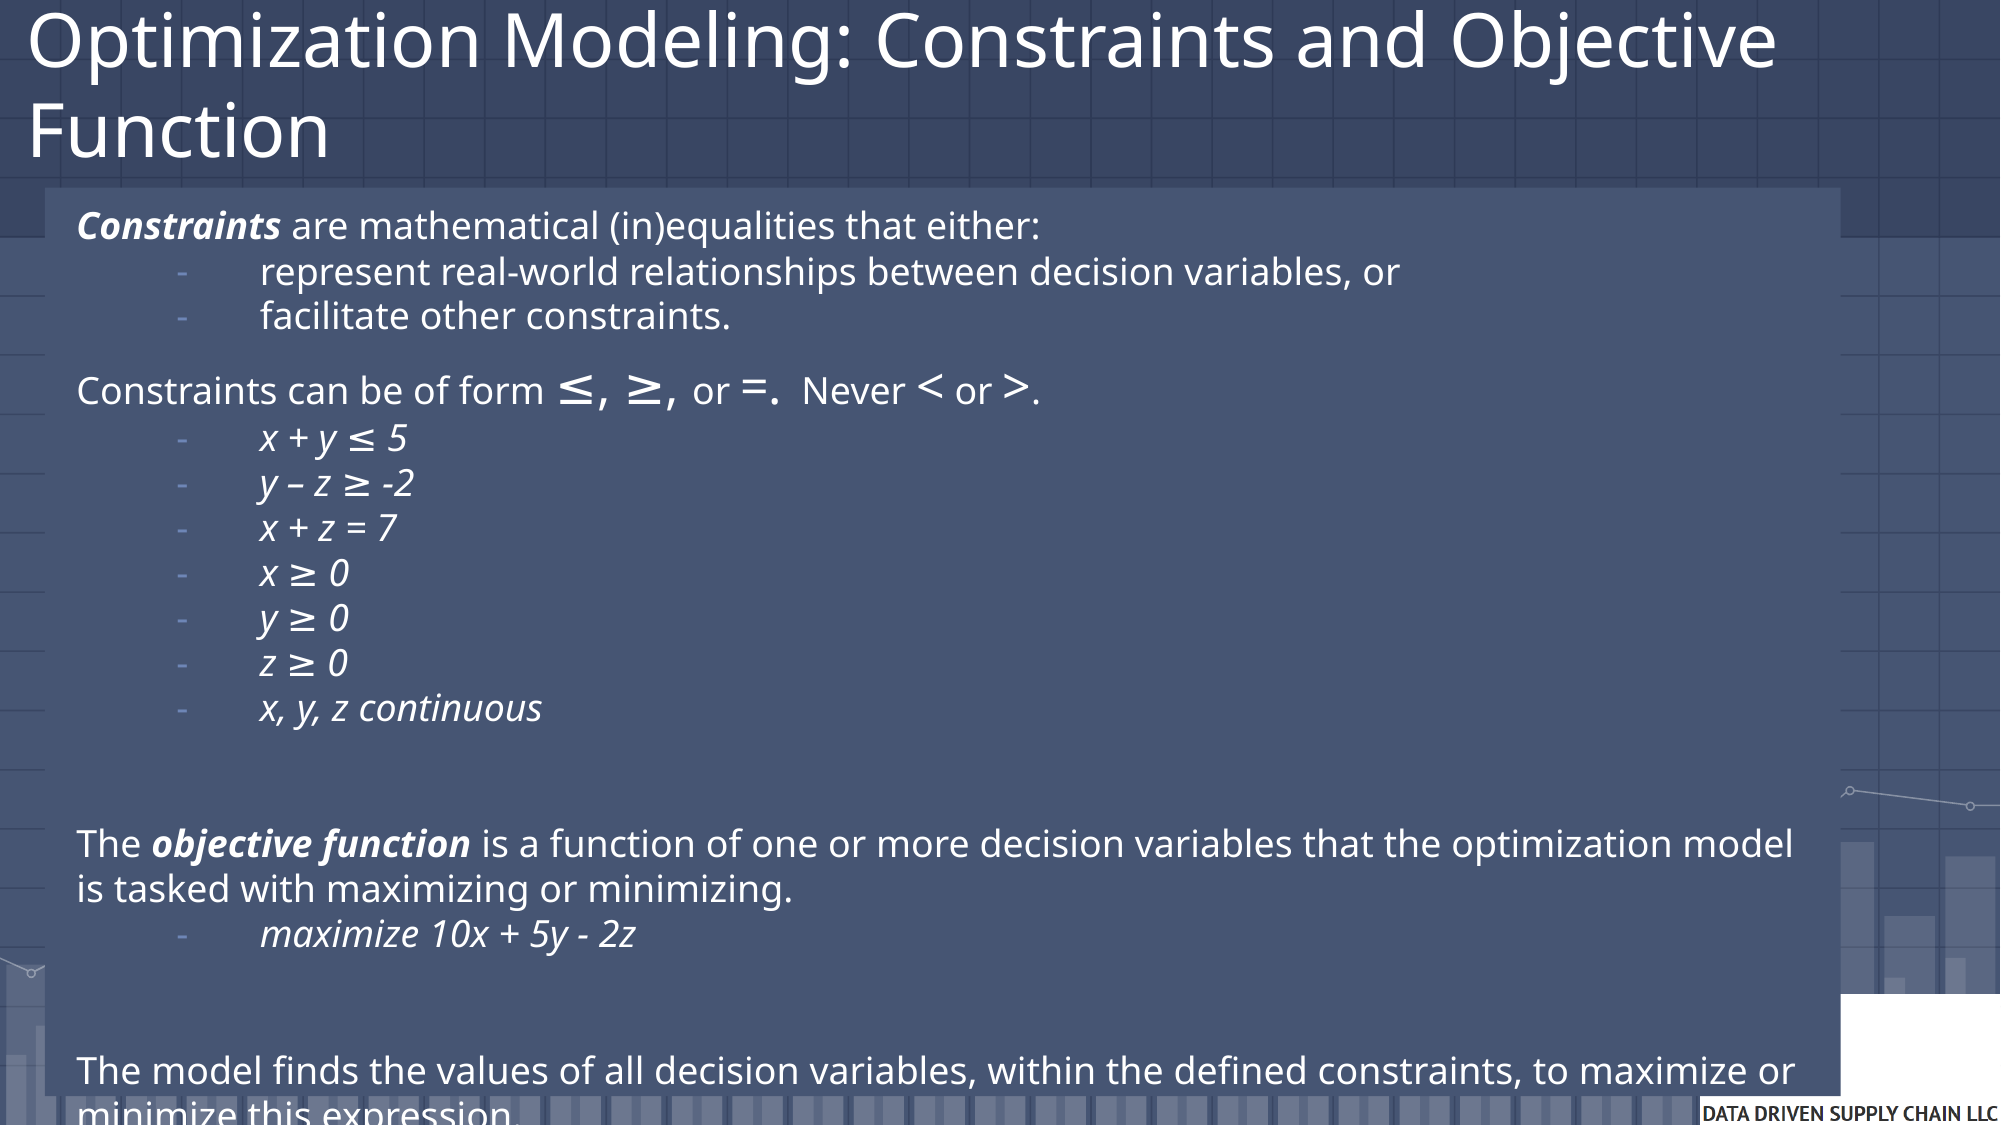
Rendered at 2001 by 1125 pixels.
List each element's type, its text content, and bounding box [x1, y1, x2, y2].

list Constraints are mathematical (in)equalities that either: represent real-world relationships between decision variables, or facilitate other constraints. Constraints can be of form ≤, ≥, or =. Never < or >. x + y ≤ 5 y – z ≥ -2 x + z = 7 x ≥ 0 y ≥ 0 z ≥ 0 x, y, z continuous The objective function is a function of one or more decision variables that the optimization model is tasked with maximizing or minimizing. maximize 10x + 5y - 2z The model finds the values of all decision variables, within the defined constraints, to maximize or minimize this expression. [44, 187, 1841, 1097]
picture [1699, 994, 2000, 1125]
title Optimization Modeling: Constraints and Objective Function [11, 0, 1890, 188]
